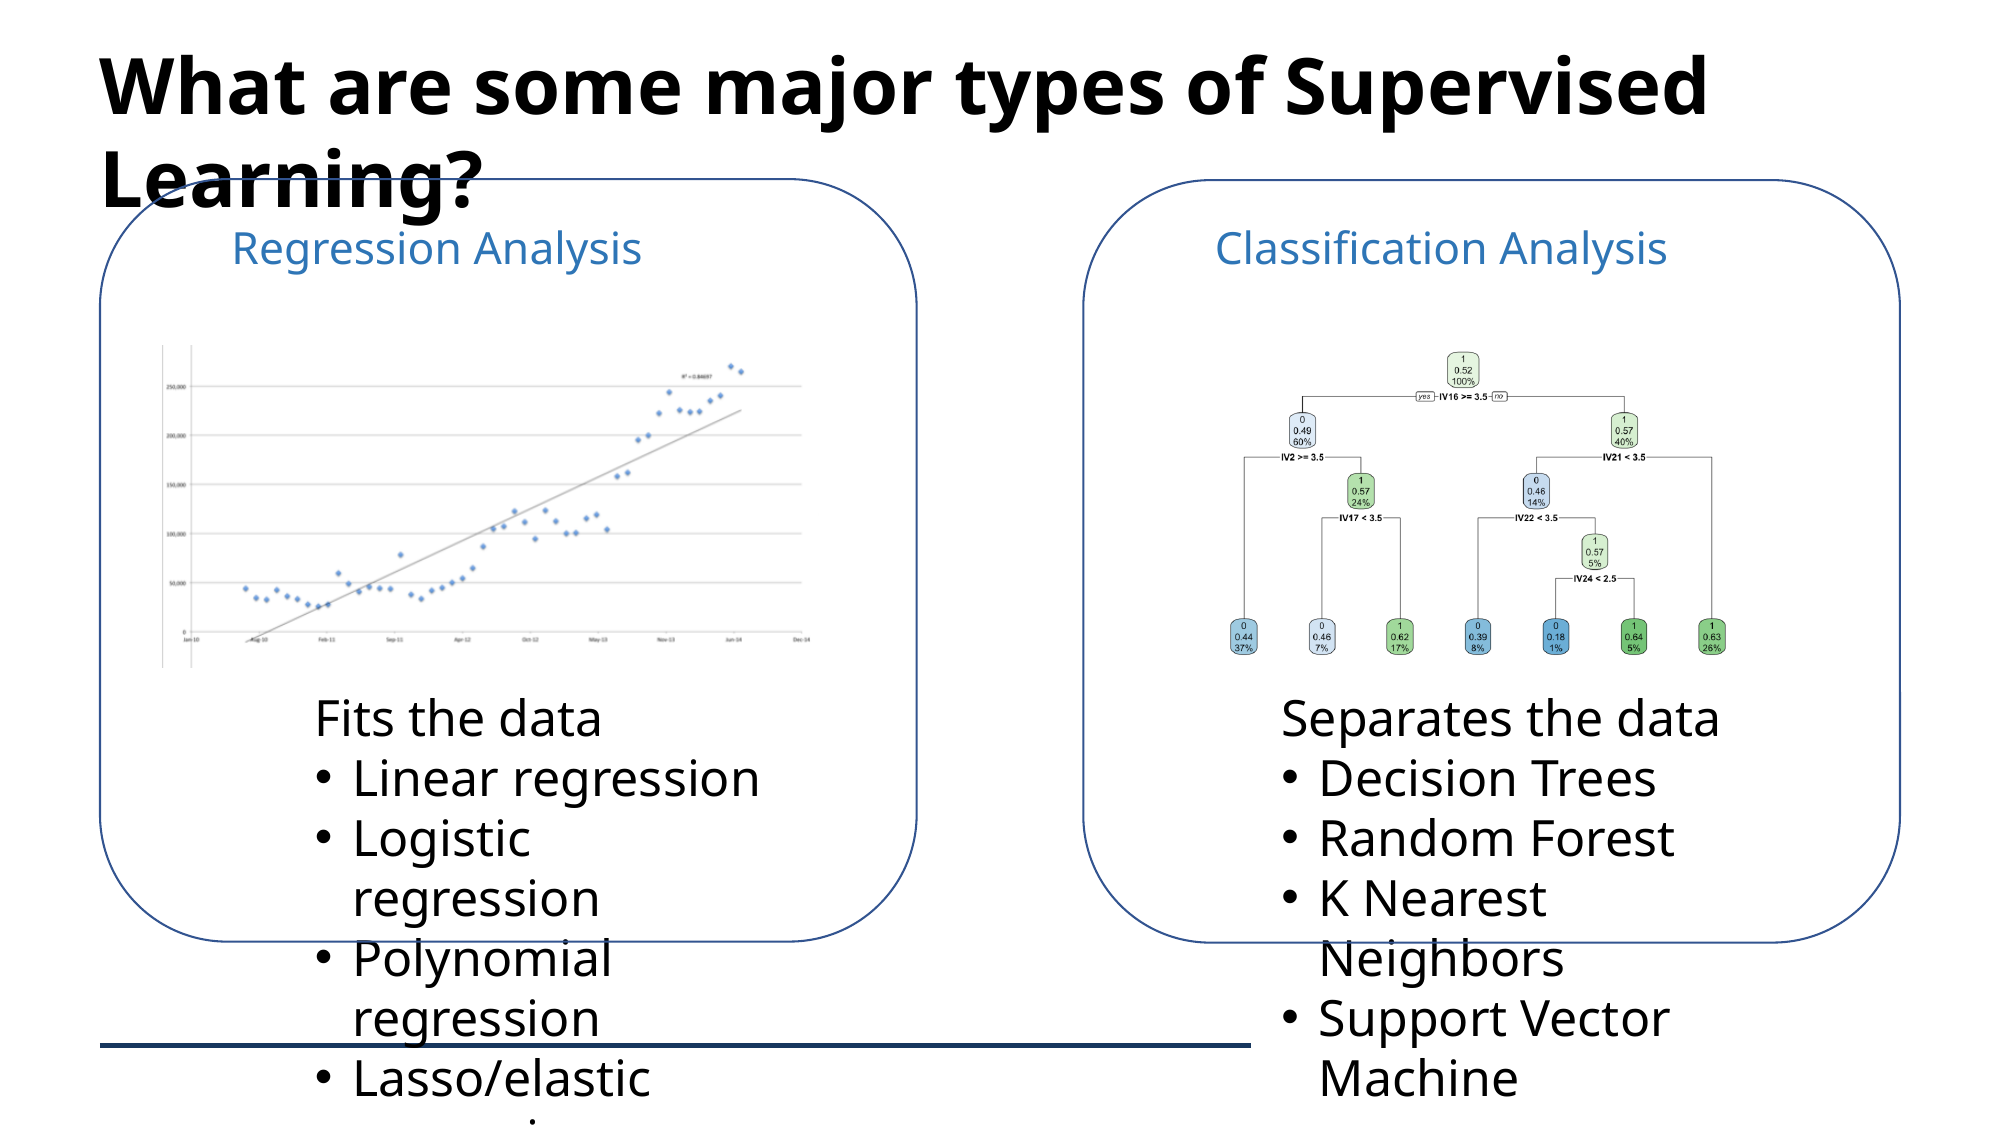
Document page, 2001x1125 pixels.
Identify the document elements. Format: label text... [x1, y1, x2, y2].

text_box What are some major types of Supervised Learning? [99, 26, 1900, 130]
text_box Separates the data Decision Trees Random Forest K Nearest Neighbors Support Vector Machine [1266, 944, 1784, 1125]
text_box [98, 178, 918, 943]
picture [1199, 345, 1734, 668]
picture [149, 345, 819, 668]
text_box [1082, 179, 1902, 944]
text_box Fits the data Linear regression Logistic regression Polynomial regression Lasso/elastic regression [299, 943, 784, 1125]
